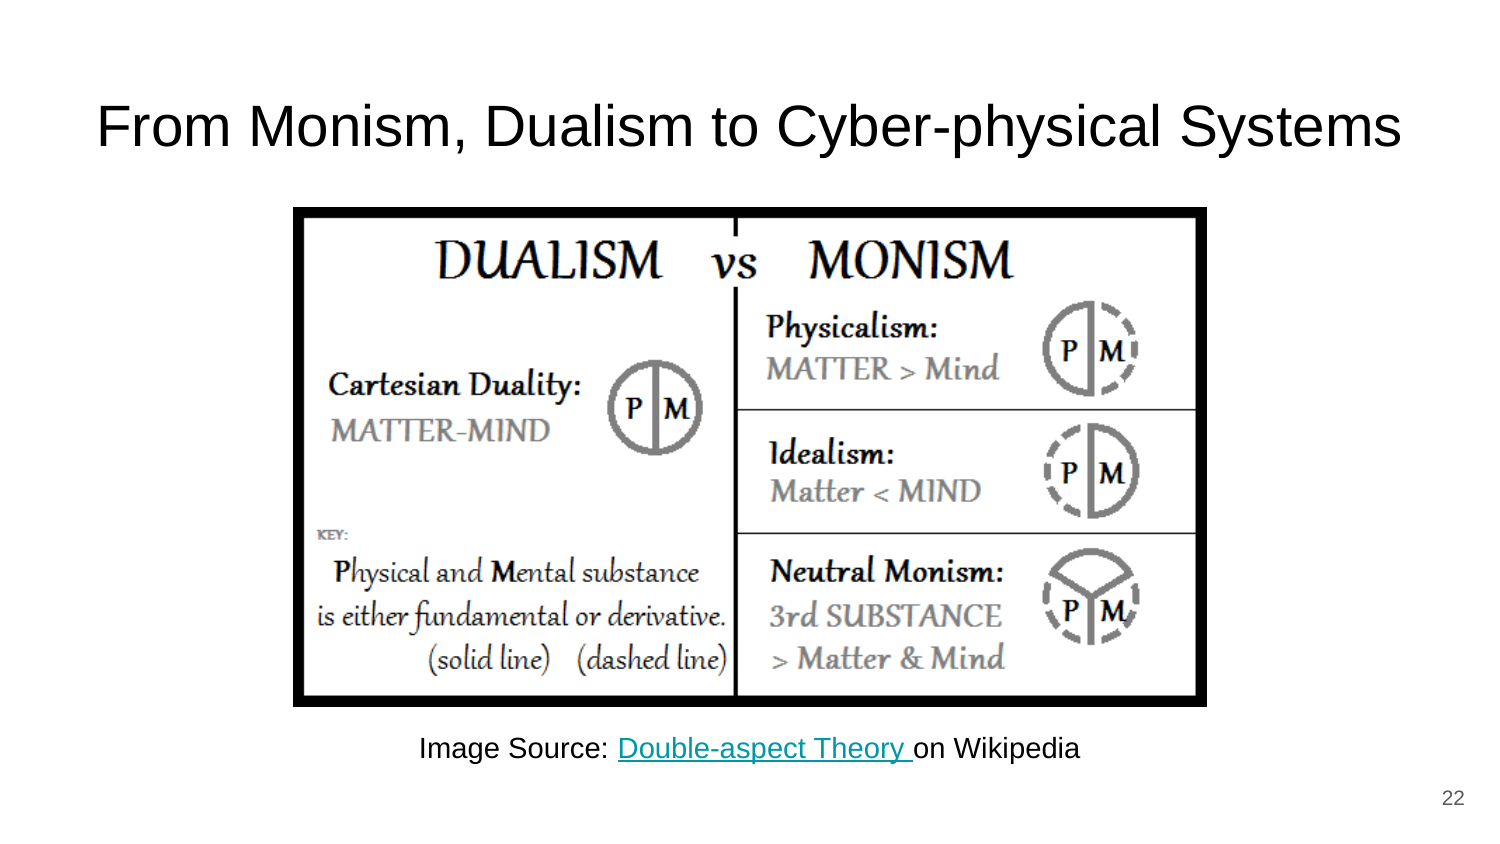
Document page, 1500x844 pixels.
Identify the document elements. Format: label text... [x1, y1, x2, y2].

title From Monism, Dualism to Cyber-physical Systems [51, 72, 1449, 167]
slide_number 22 [1389, 764, 1480, 830]
text_box Image Source: Double-aspect Theory on Wikipedia [404, 722, 1096, 772]
picture [292, 207, 1207, 708]
